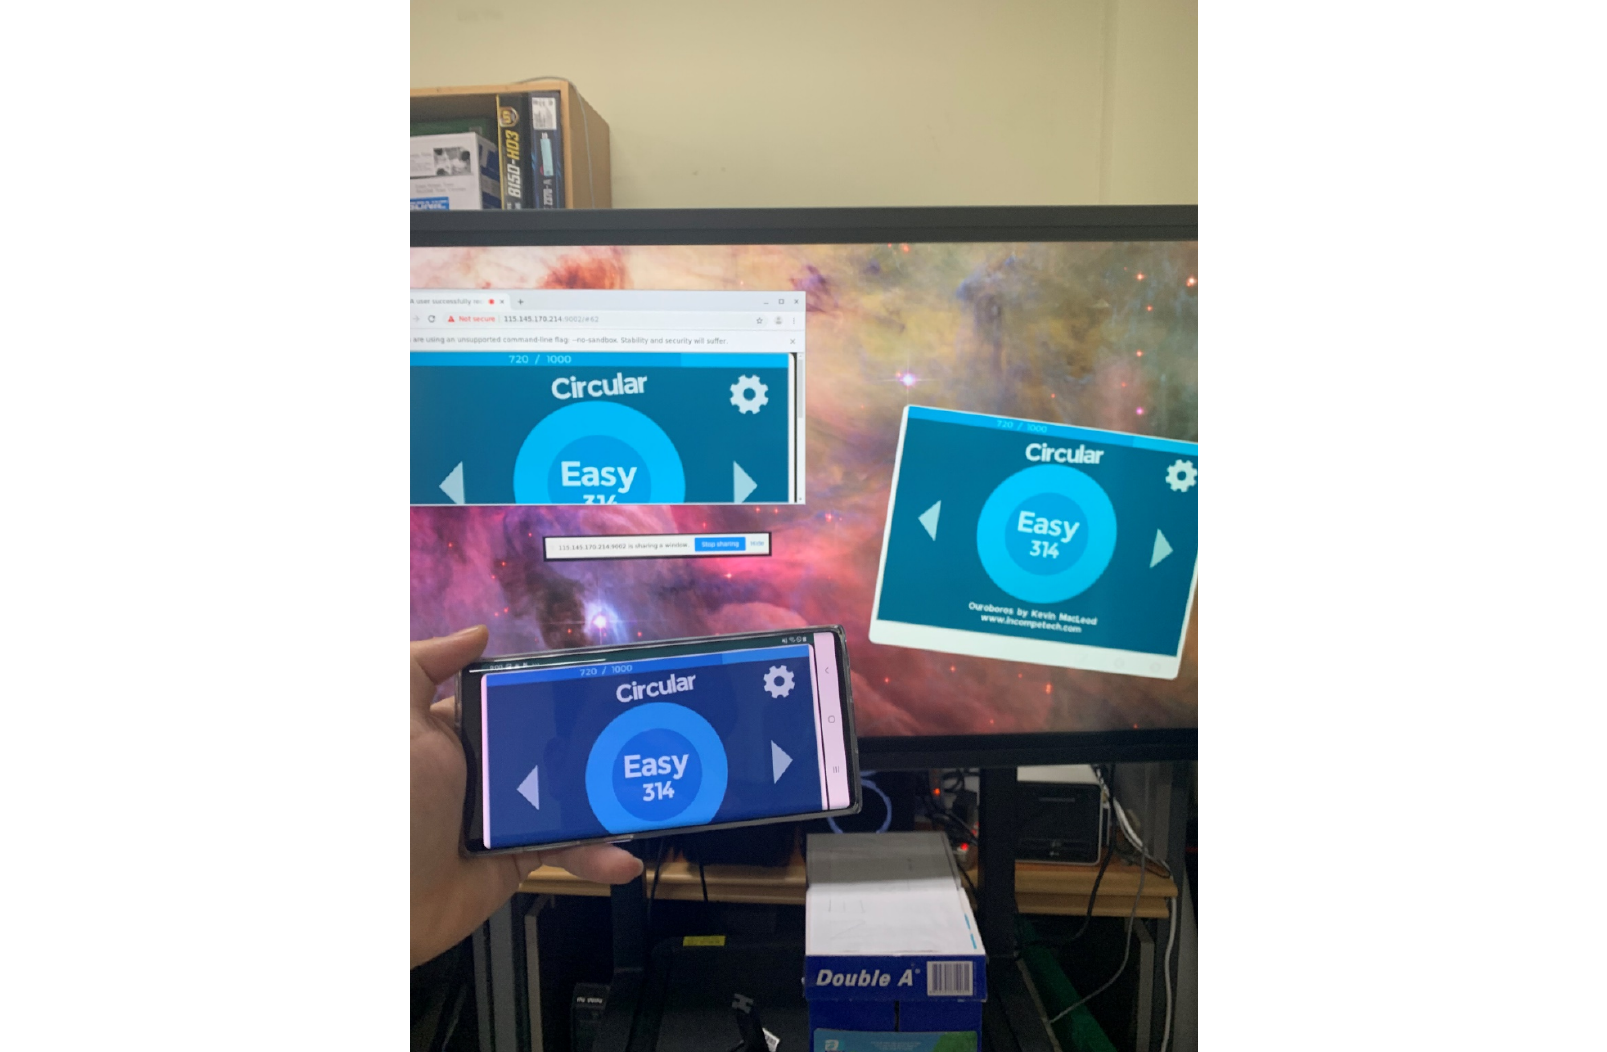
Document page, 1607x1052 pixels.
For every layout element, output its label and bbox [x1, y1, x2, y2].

picture [277, 1, 1330, 1051]
